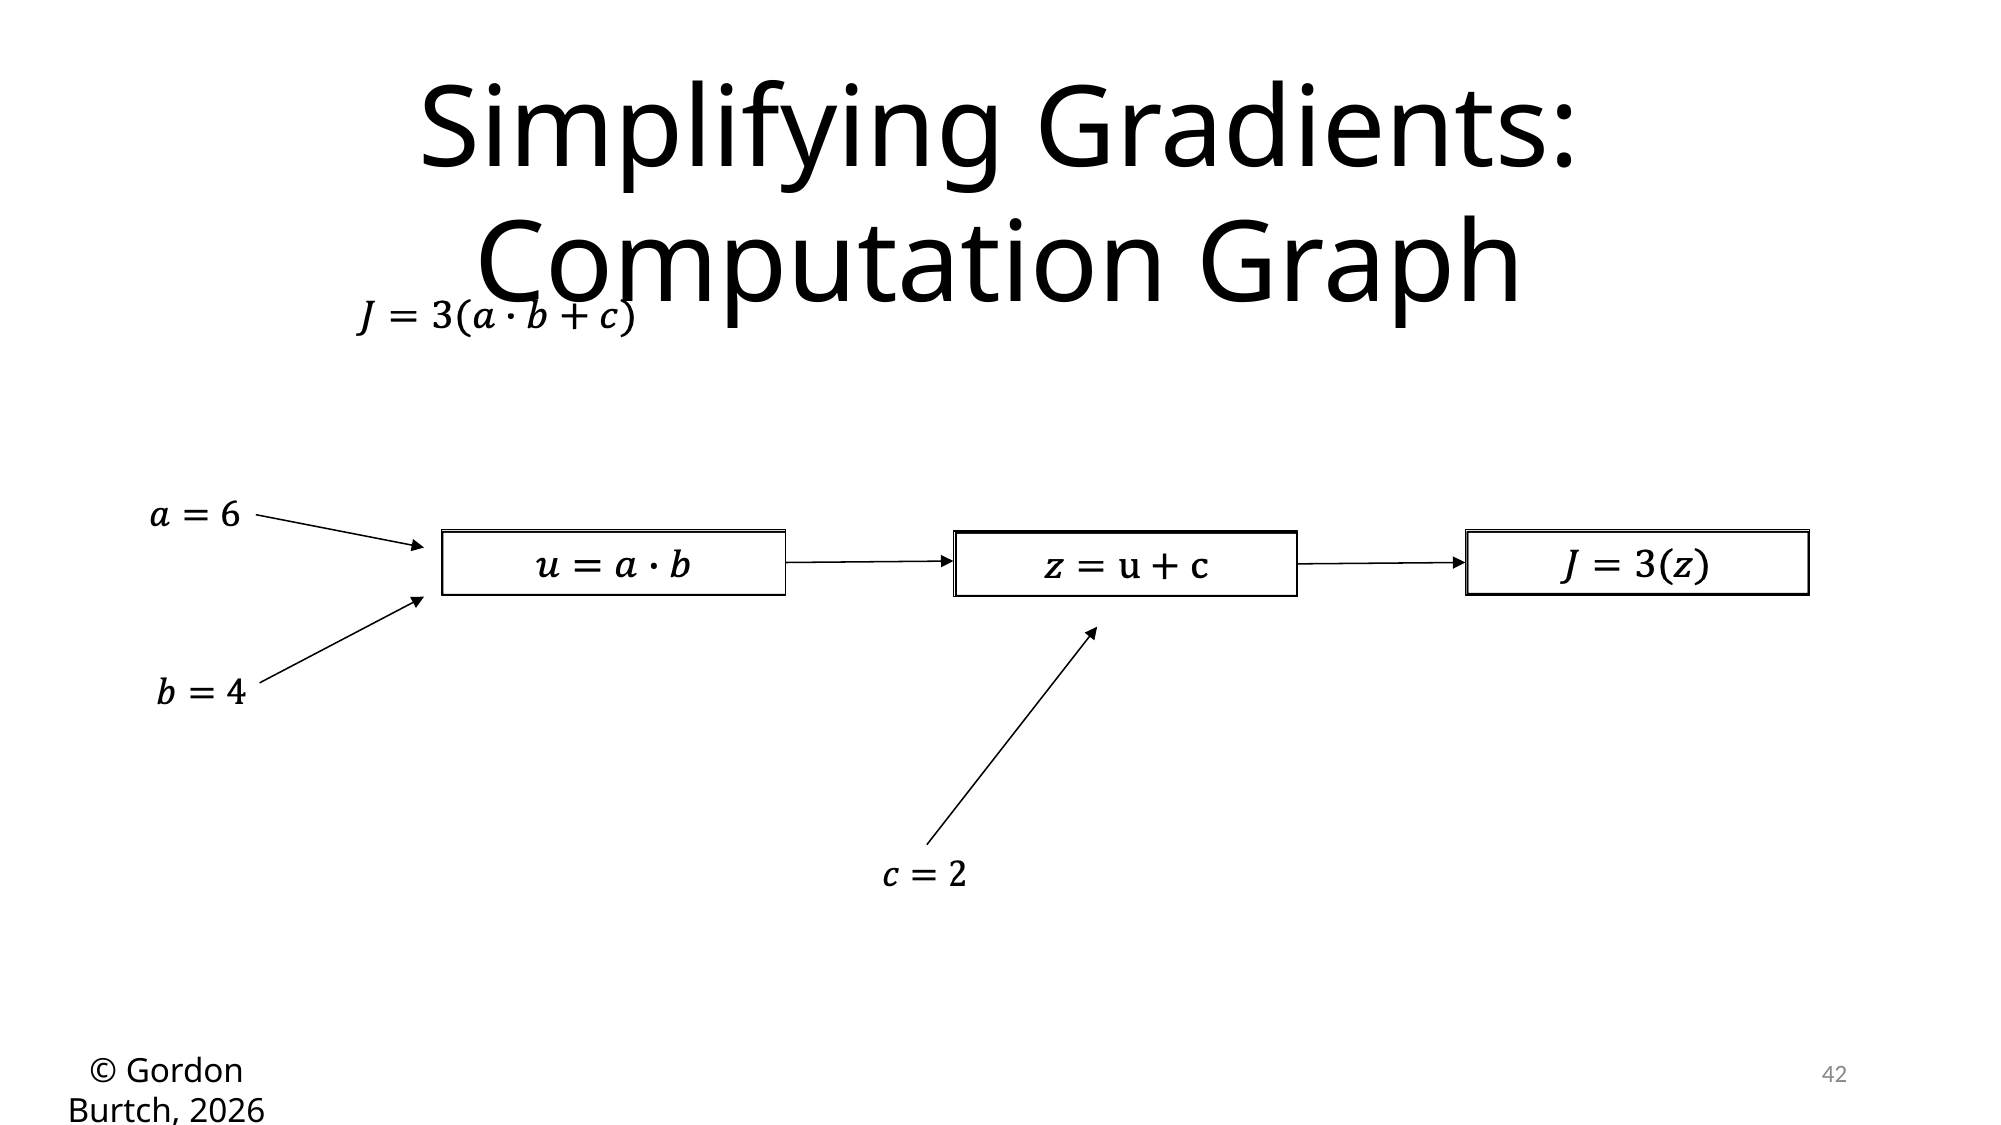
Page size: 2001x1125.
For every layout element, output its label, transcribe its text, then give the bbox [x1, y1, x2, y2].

text_box [326, 280, 671, 347]
text_box [1465, 529, 1810, 596]
slide_number 42 [1412, 1042, 1863, 1103]
text_box [136, 660, 275, 722]
text_box [130, 482, 268, 543]
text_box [259, 596, 425, 684]
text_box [255, 514, 425, 548]
text_box [858, 842, 1000, 904]
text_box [926, 626, 1098, 845]
text_box [441, 529, 786, 596]
text_box Simplifying Gradients: Computation Graph [207, 46, 1792, 331]
text_box [953, 531, 1298, 597]
